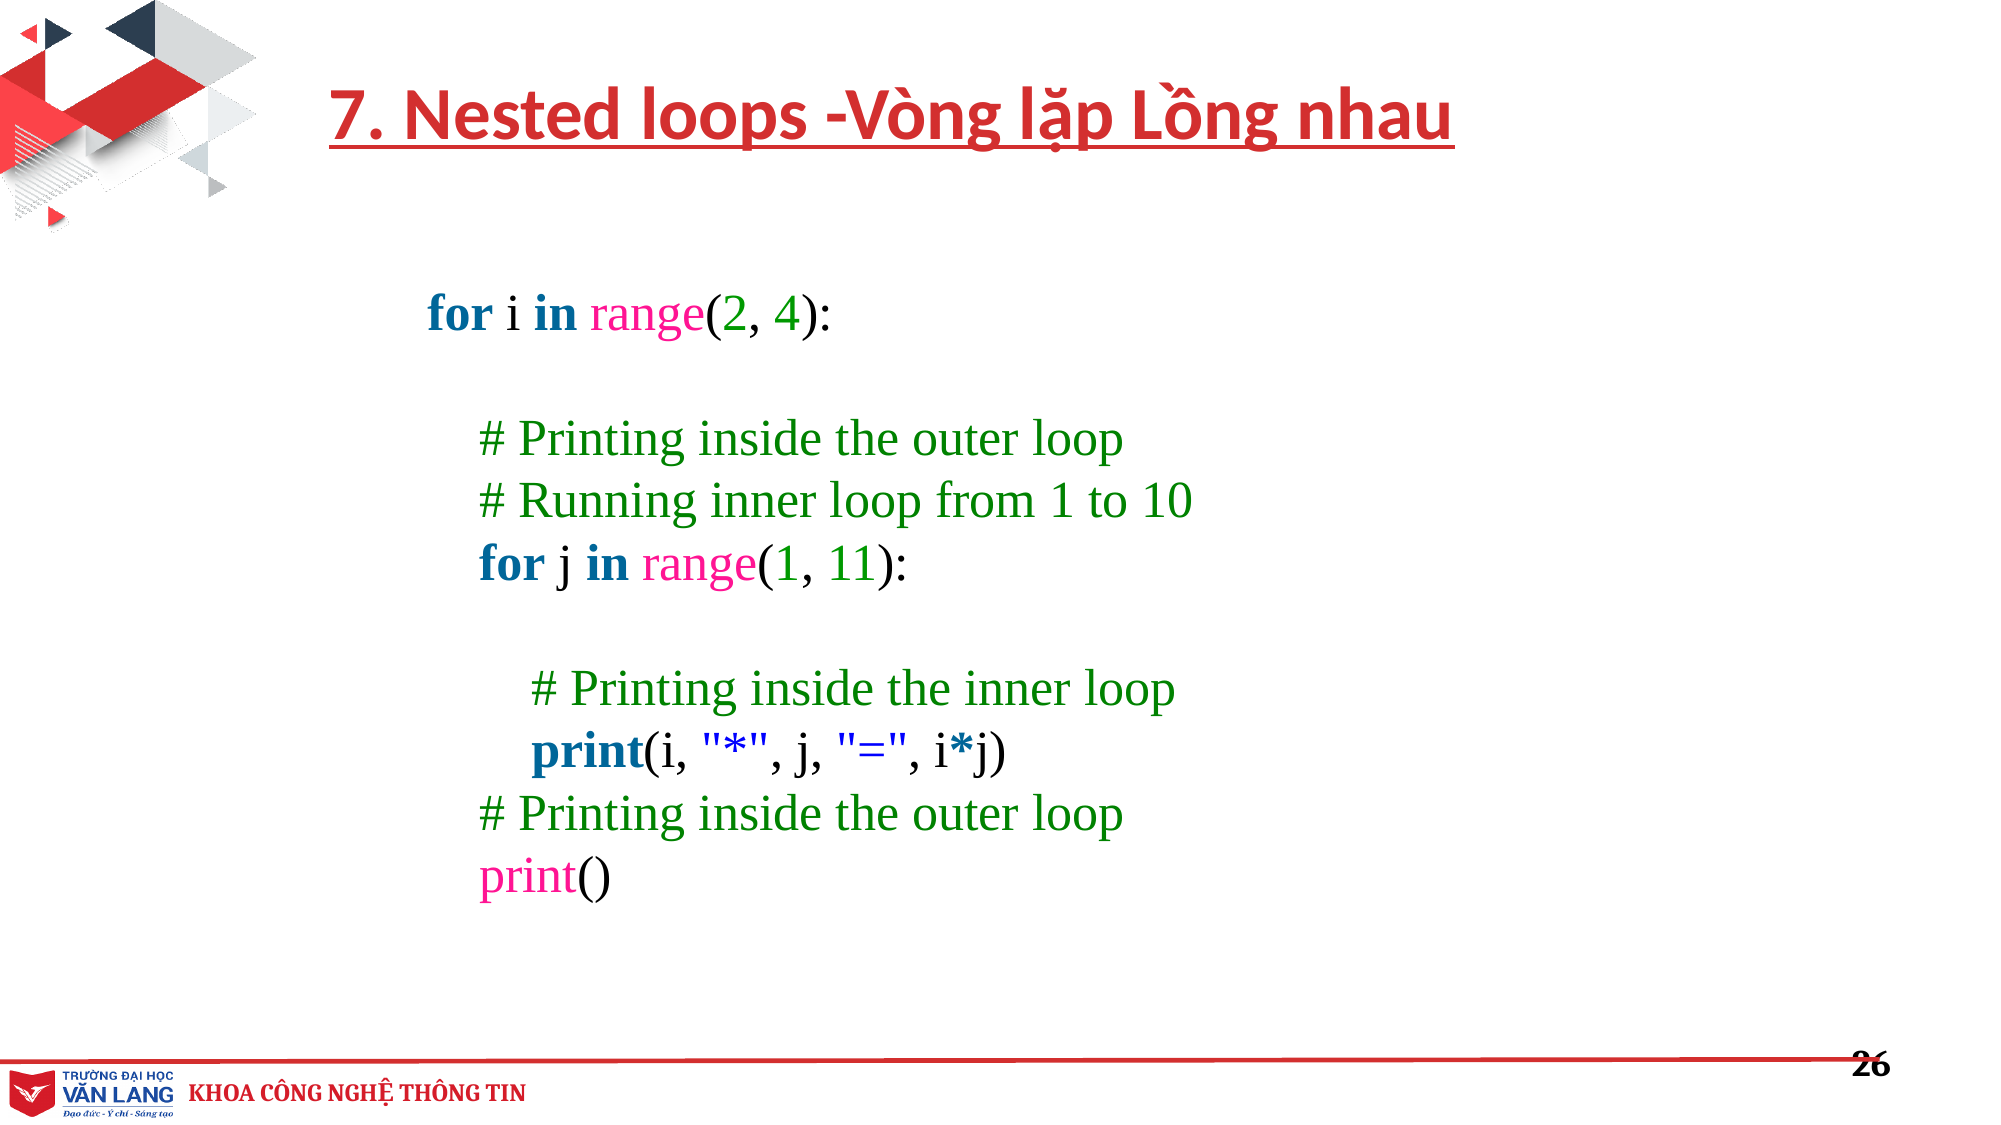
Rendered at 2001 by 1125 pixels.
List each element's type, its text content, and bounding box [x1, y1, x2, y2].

picture [0, 0, 256, 233]
text_box for i in range(2, 4): # Printing inside the outer loop # Running inner loop from 1 to 10 for j in range(1, 11): # Printing inside the inner loop print(i, "*", j, "=", i*j) # Printing inside the outer loop print() [427, 278, 1434, 904]
picture [8, 1069, 173, 1118]
text_box [305, 125, 985, 176]
text_box 7. Nested loops -Vòng lặp Lồng nhau [314, 57, 1470, 163]
